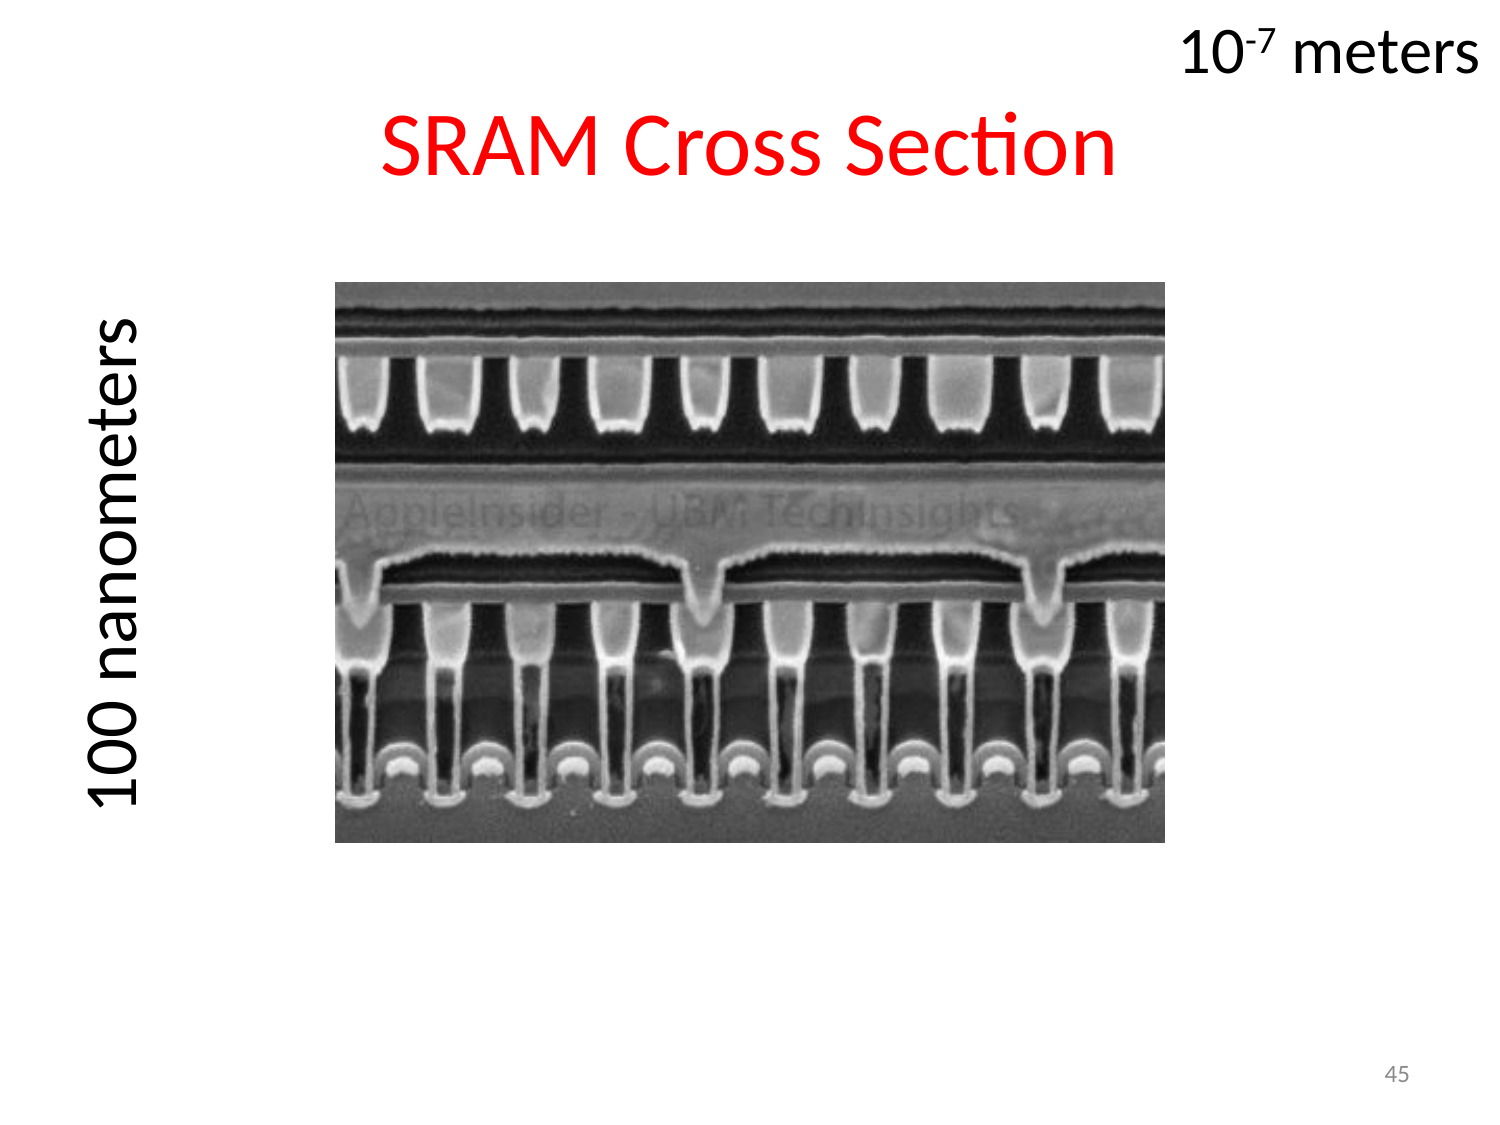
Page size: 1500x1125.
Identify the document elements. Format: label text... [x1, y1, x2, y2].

title SRAM Cross Section [75, 45, 1425, 233]
picture [335, 281, 1165, 843]
text_box 10-7 meters [1163, 0, 1496, 95]
slide_number 45 [1074, 1042, 1425, 1103]
text_box 100 nanometers [53, 301, 159, 830]
